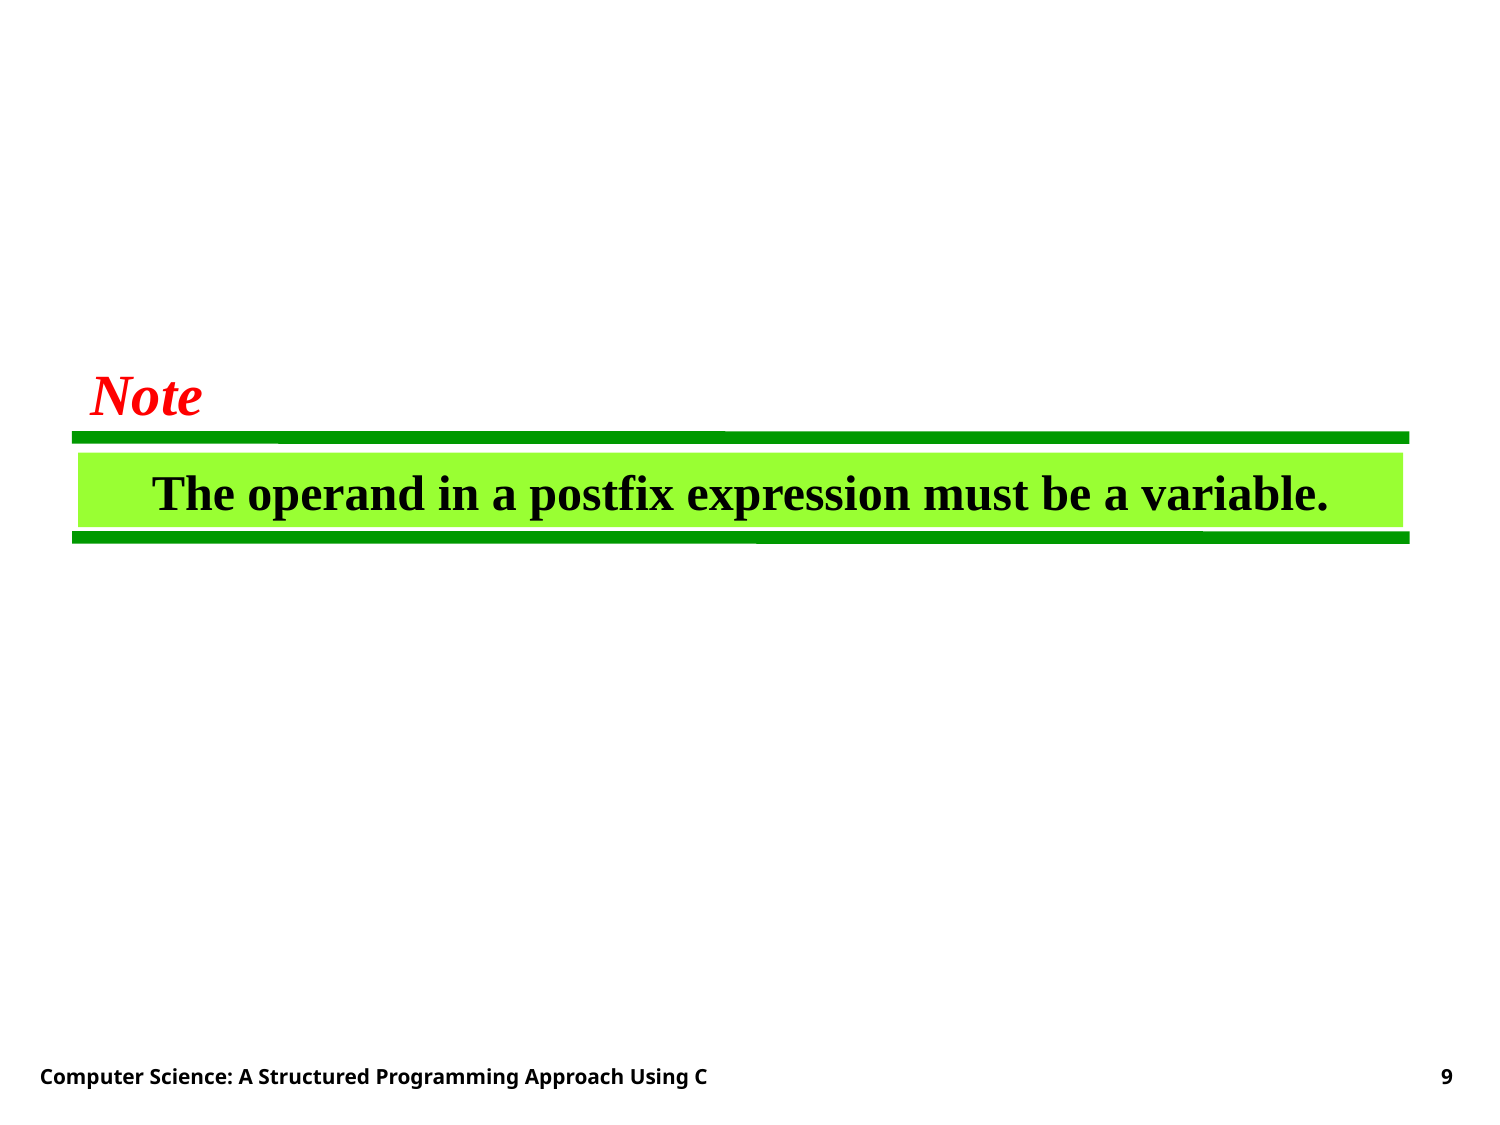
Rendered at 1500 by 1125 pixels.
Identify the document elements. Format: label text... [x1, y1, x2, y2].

text_box Note [75, 350, 219, 435]
text_box The operand in a postfix expression must be a variable. [78, 452, 1404, 528]
slide_number 9 [1154, 1023, 1468, 1100]
footer Computer Science: A Structured Programming Approach Using C [24, 1023, 876, 1100]
